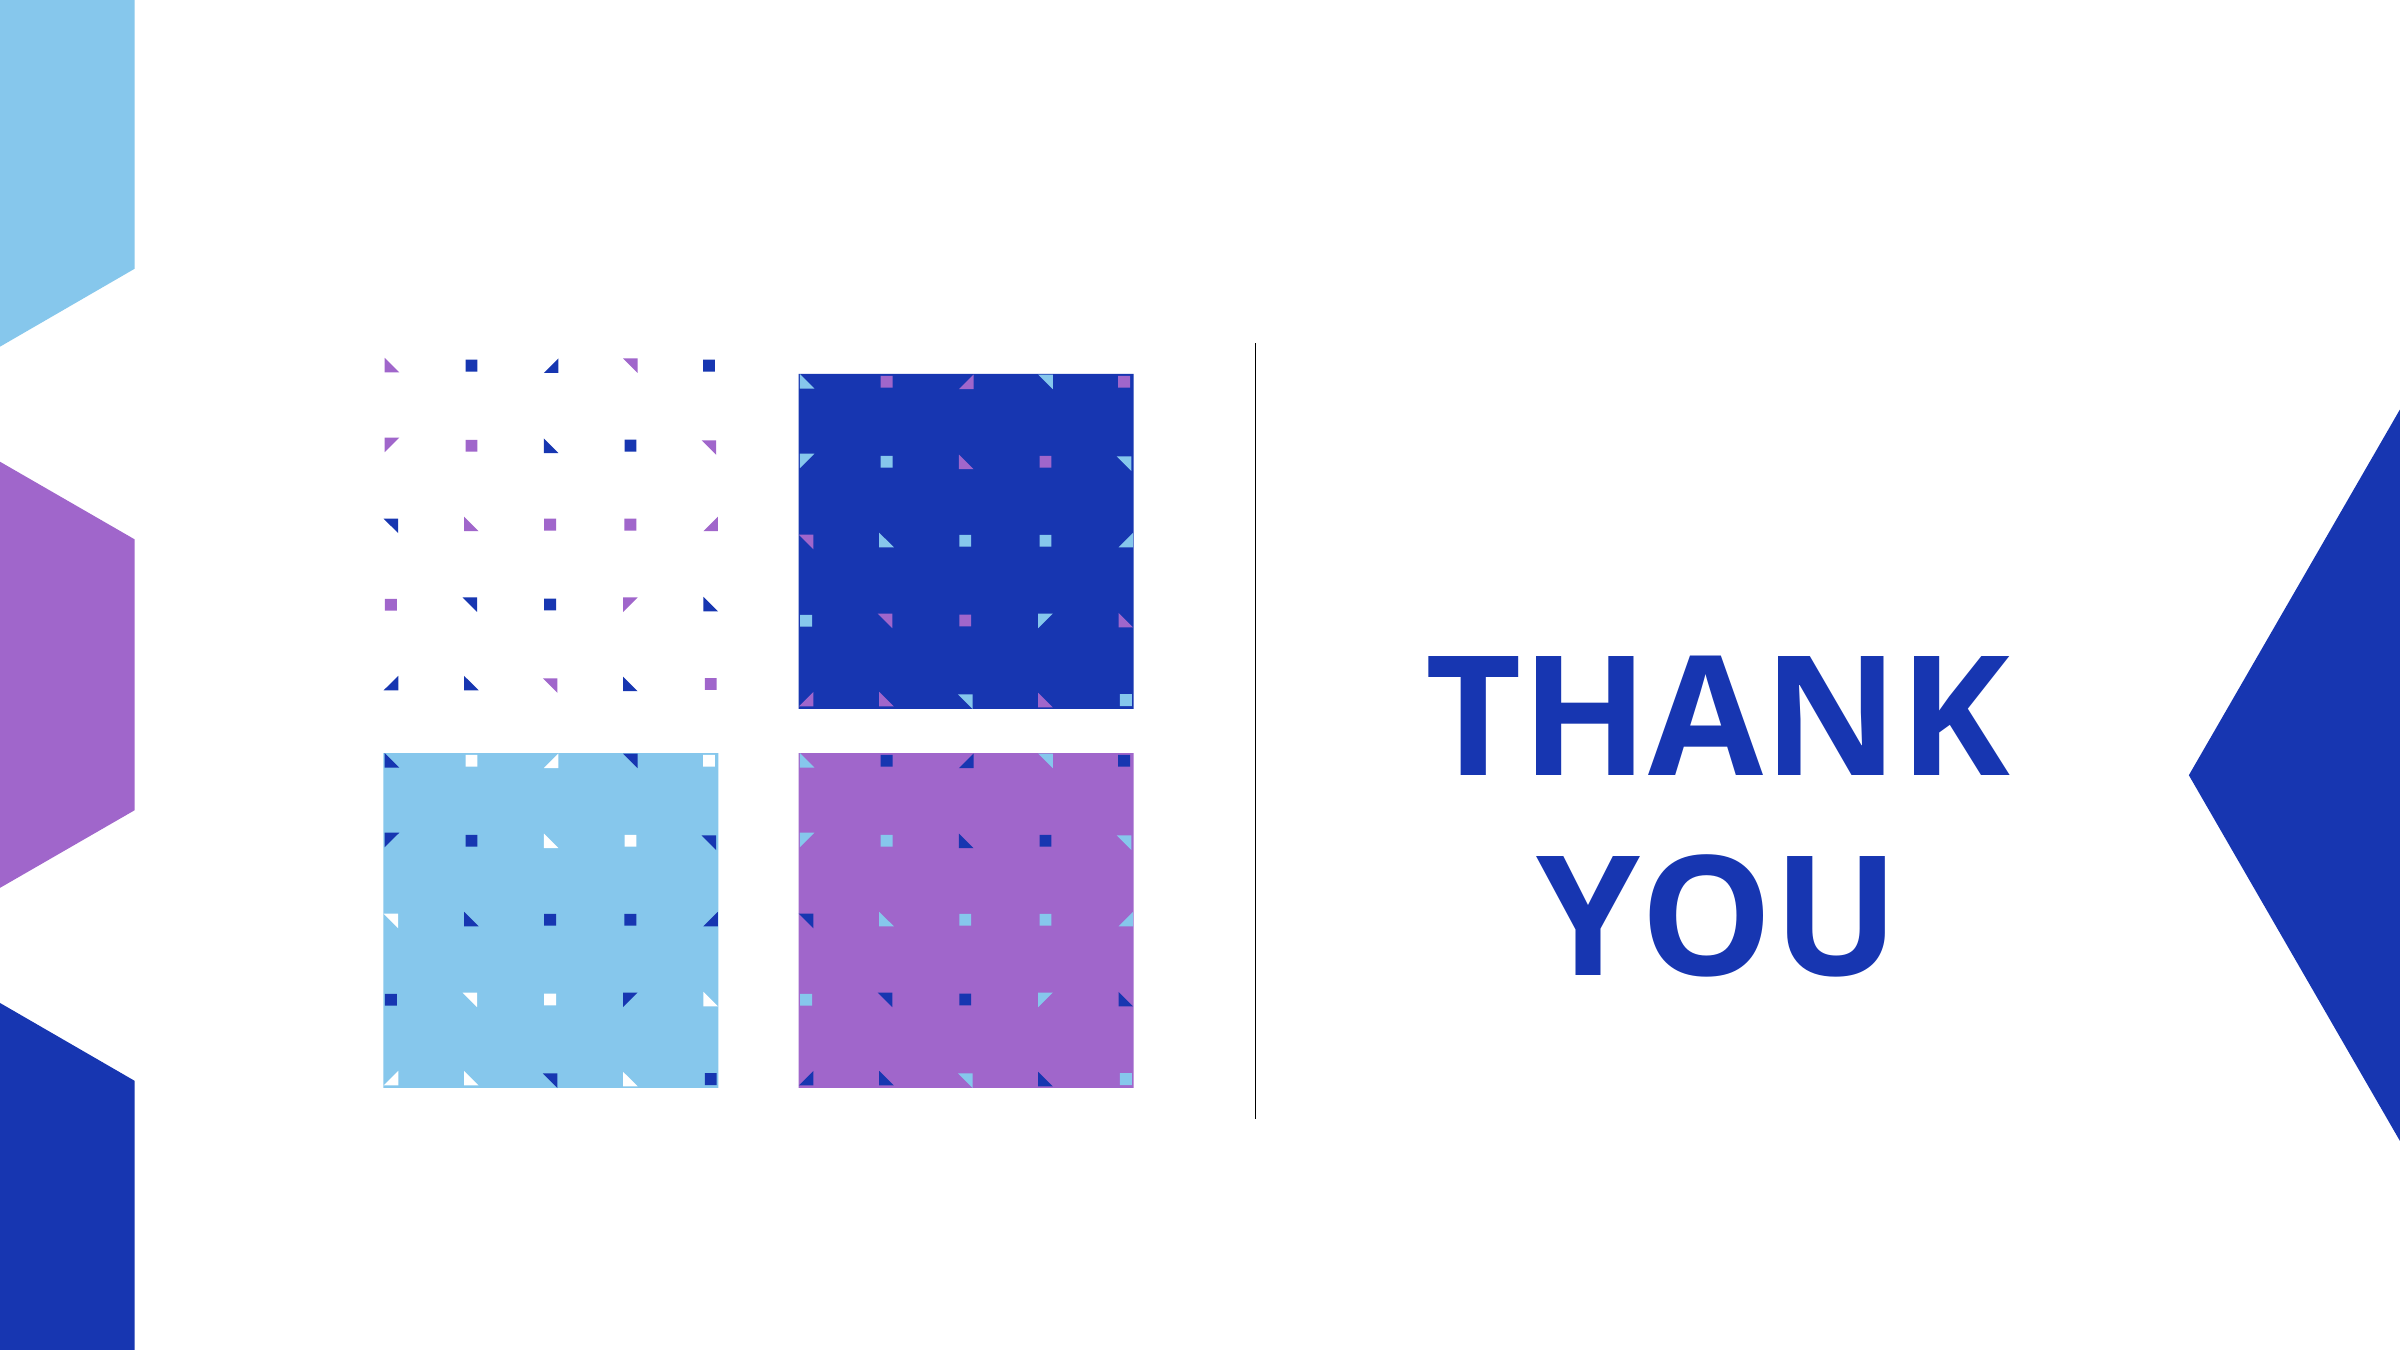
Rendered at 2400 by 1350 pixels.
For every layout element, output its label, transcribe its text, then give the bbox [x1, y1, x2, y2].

title THANK YOU [1278, 607, 2157, 1009]
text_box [798, 373, 1134, 709]
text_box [383, 752, 719, 1089]
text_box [383, 357, 719, 693]
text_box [798, 752, 1134, 1089]
